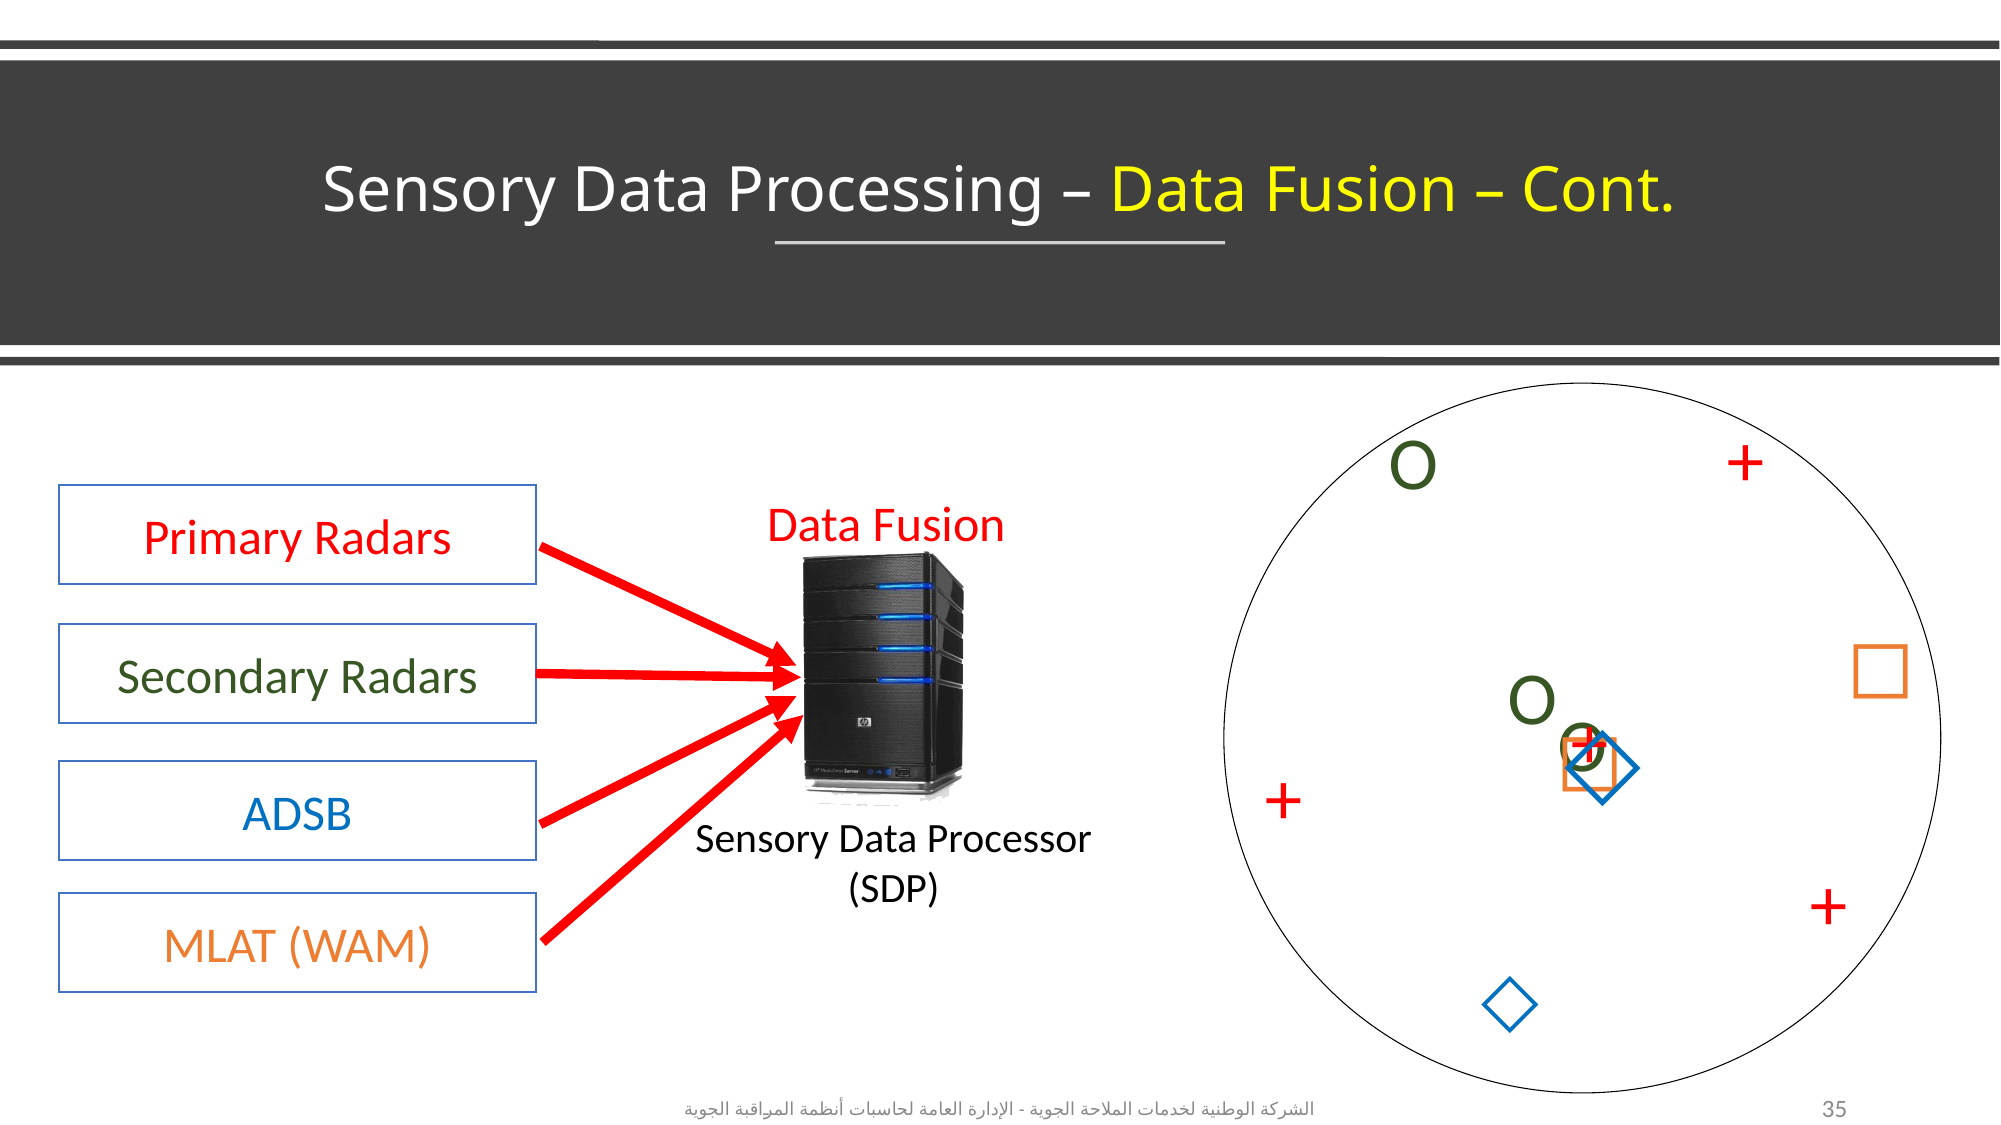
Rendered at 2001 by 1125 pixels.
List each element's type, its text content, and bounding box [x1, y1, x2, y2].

text_box Primary Radars [58, 484, 537, 585]
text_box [540, 546, 797, 666]
text_box Sensory Data Processor (SDP) [804, 803, 1157, 918]
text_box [1528, 686, 1651, 822]
text_box Data Fusion [661, 484, 1112, 560]
text_box [1405, 1048, 1760, 1094]
slide_number 35 [1412, 1079, 1863, 1125]
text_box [535, 673, 802, 678]
text_box [1222, 590, 1255, 886]
text_box [0, 59, 2000, 346]
text_box [1427, 382, 1738, 417]
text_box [1255, 417, 1942, 1048]
text_box Secondary Radars [58, 623, 537, 724]
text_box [542, 714, 804, 943]
text_box MLAT (WAM) [58, 892, 537, 993]
text_box Sensory Data Processing – Data Fusion – Cont. [86, 80, 1914, 233]
picture [779, 514, 1079, 811]
text_box ADSB [58, 760, 537, 861]
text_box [540, 696, 797, 825]
footer الشركة الوطنية لخدمات الملاحة الجوية - الإدارة العامة لحاسبات أنظمة المراقبة الجوية [662, 1079, 1338, 1125]
